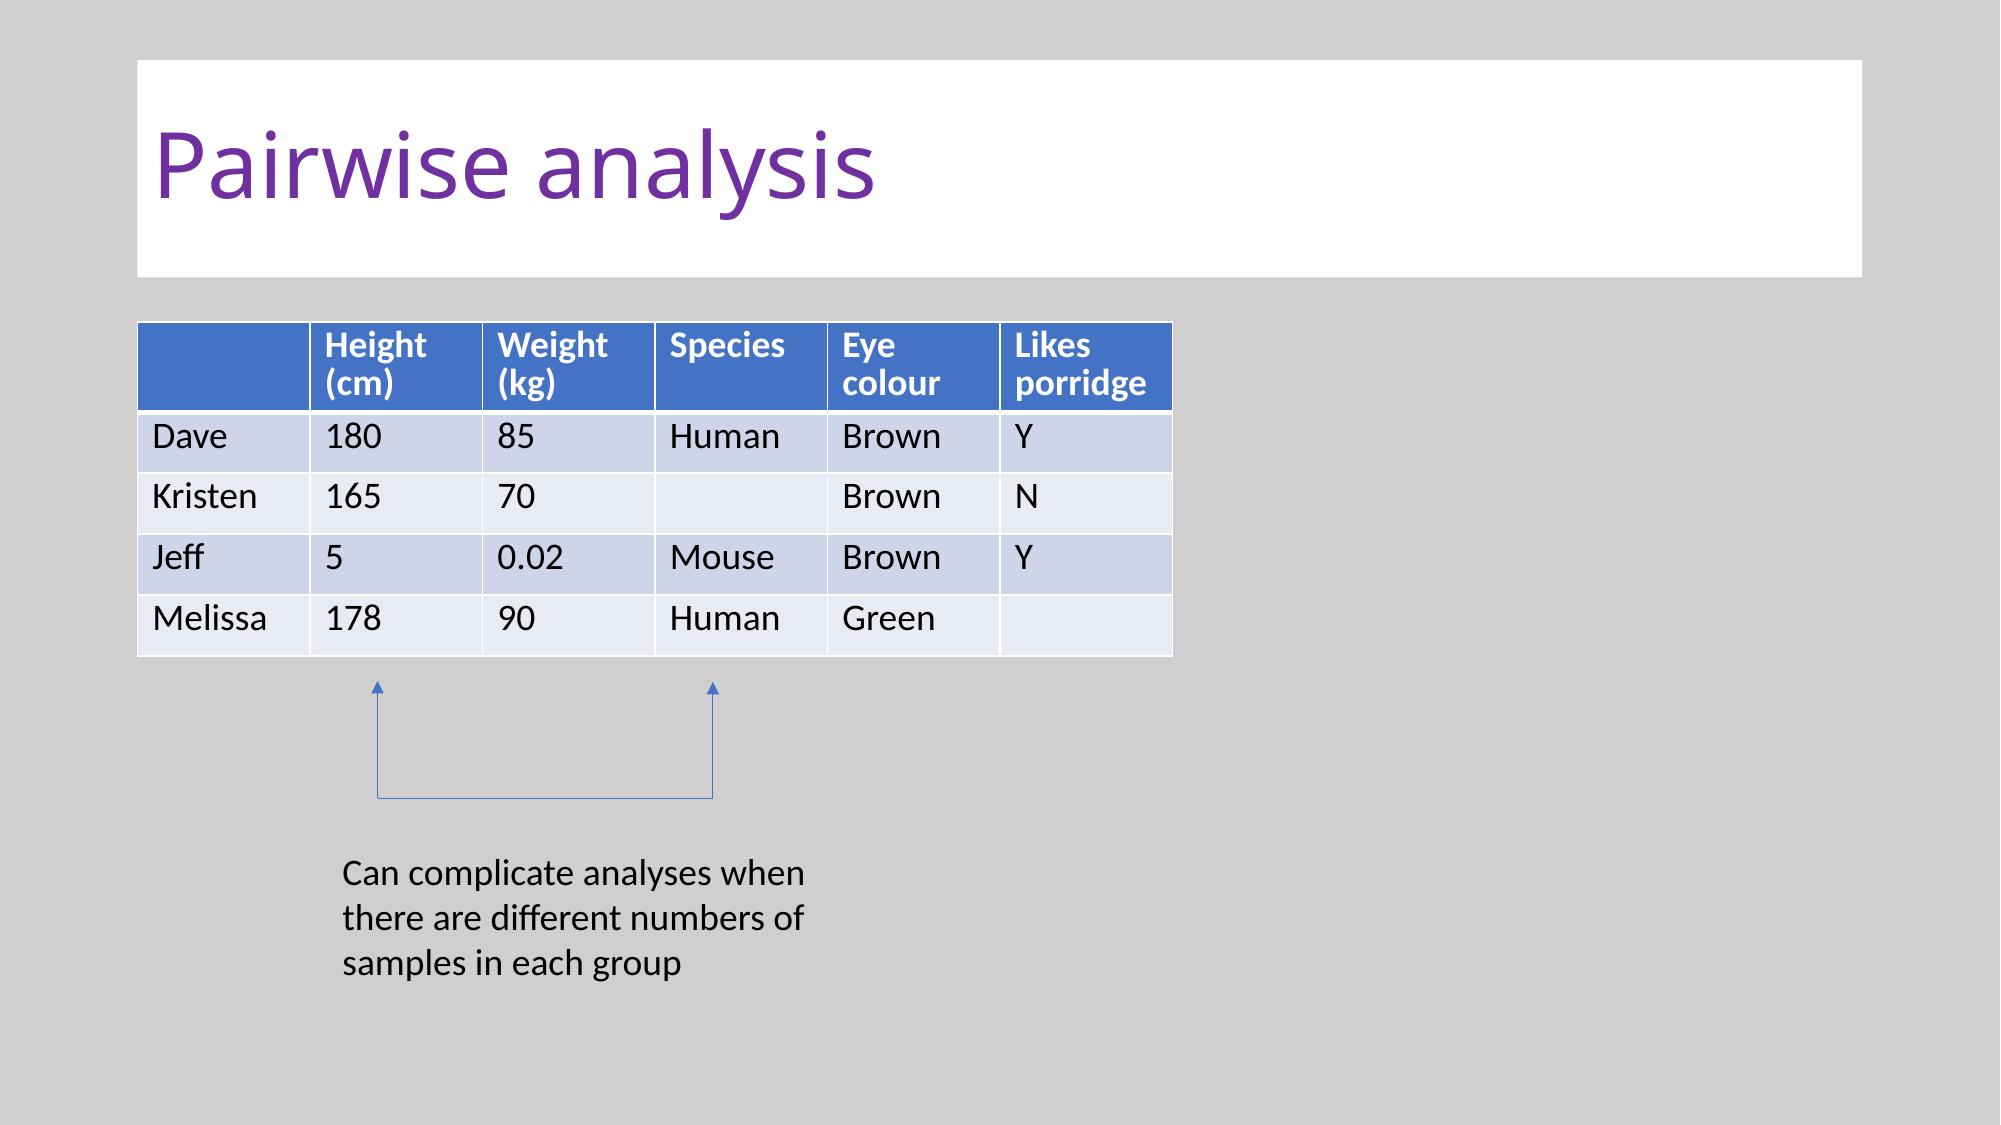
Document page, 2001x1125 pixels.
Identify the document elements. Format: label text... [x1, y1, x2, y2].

table_cell Human [656, 596, 827, 655]
table_cell Kristen [138, 474, 309, 533]
table_cell 180 [311, 415, 482, 472]
table_cell 178 [311, 596, 482, 655]
table_cell [656, 474, 827, 533]
table_cell Y [1001, 415, 1172, 472]
table_cell Brown [828, 415, 999, 472]
table_cell Dave [138, 415, 309, 472]
table_header Eye colour [828, 323, 999, 410]
table_cell Melissa [138, 596, 309, 655]
table_cell Brown [828, 535, 999, 594]
table_cell 85 [483, 415, 654, 472]
table_cell Green [828, 596, 999, 655]
table_cell 5 [311, 535, 482, 594]
table_cell [1001, 596, 1172, 655]
table_header [138, 323, 309, 410]
table_header Height (cm) [311, 323, 482, 410]
table_cell Mouse [656, 535, 827, 594]
table_header Weight (kg) [483, 323, 654, 410]
table_cell 70 [483, 474, 654, 533]
table_header Species [656, 323, 827, 410]
title Pairwise analysis [137, 59, 1863, 278]
table_cell Y [1001, 535, 1172, 594]
text_box Can complicate analyses when there are different numbers of samples in each group [327, 840, 849, 991]
table_cell Brown [828, 474, 999, 533]
table_cell N [1001, 474, 1172, 533]
table_cell 165 [311, 474, 482, 533]
table_cell 90 [483, 596, 654, 655]
table_cell Jeff [138, 535, 309, 594]
table_cell Human [656, 415, 827, 472]
table_header Likes porridge [1001, 323, 1172, 410]
table_cell 0.02 [483, 535, 654, 594]
